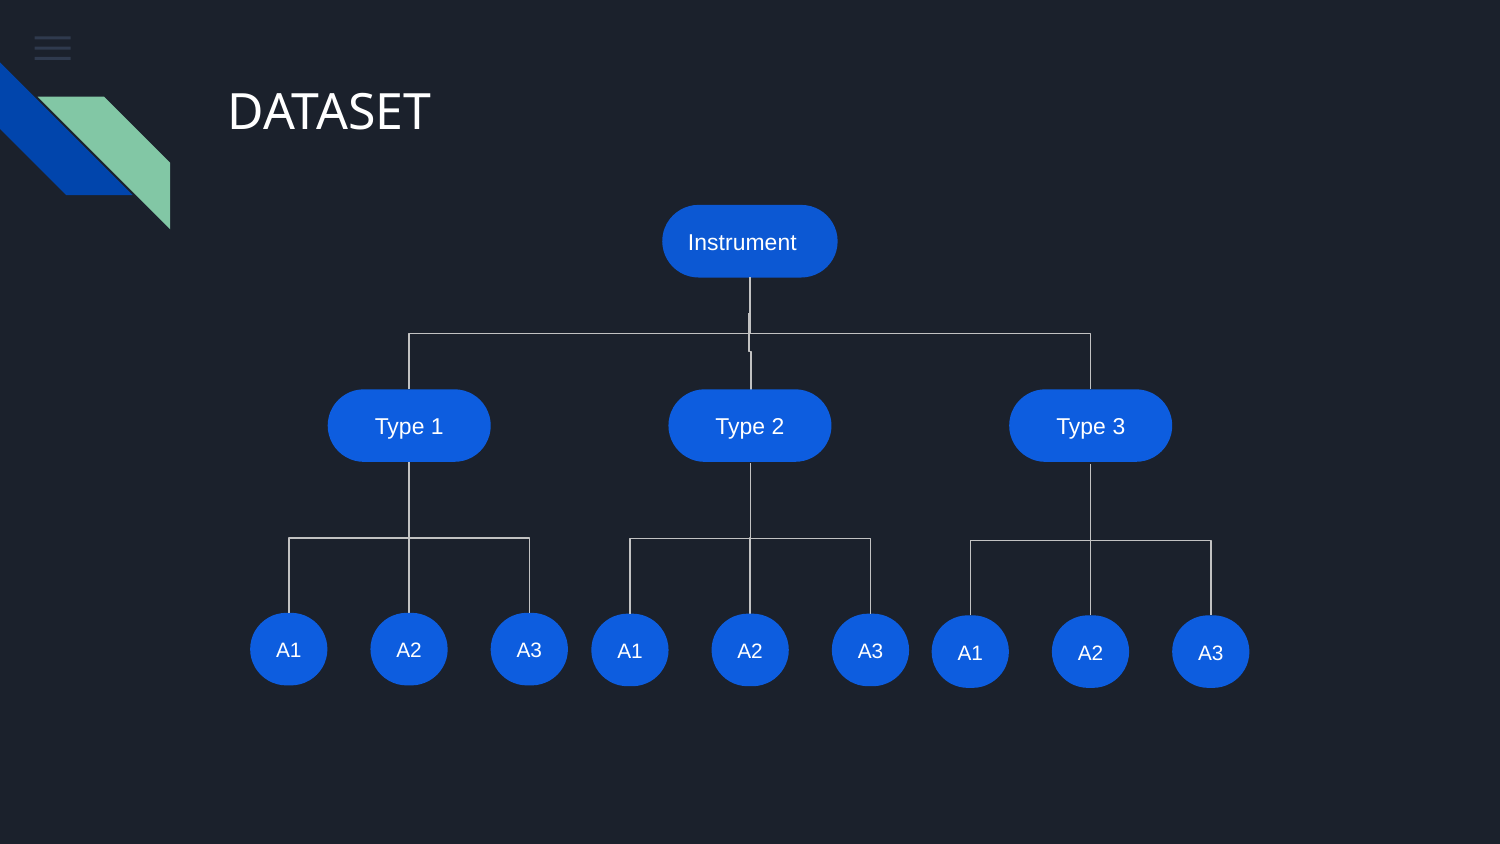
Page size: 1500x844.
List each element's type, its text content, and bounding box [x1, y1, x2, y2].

text_box A1 [250, 612, 328, 686]
text_box A2 [1051, 615, 1130, 688]
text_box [992, 517, 1069, 639]
text_box A1 [591, 613, 669, 687]
text_box Instrument [662, 204, 838, 278]
title DATASET [212, 64, 514, 215]
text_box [523, 162, 636, 504]
text_box Type 3 [1009, 389, 1173, 462]
text_box A3 [490, 612, 568, 686]
text_box A2 [370, 613, 448, 686]
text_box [864, 162, 977, 504]
text_box A3 [1172, 615, 1250, 688]
text_box A2 [711, 613, 789, 687]
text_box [652, 515, 728, 637]
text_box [749, 538, 871, 614]
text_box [311, 514, 387, 636]
text_box A1 [931, 615, 1009, 688]
text_box A3 [831, 613, 910, 687]
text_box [408, 537, 530, 613]
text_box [1090, 539, 1212, 616]
text_box Type 2 [668, 389, 832, 462]
text_box Type 1 [327, 389, 491, 462]
